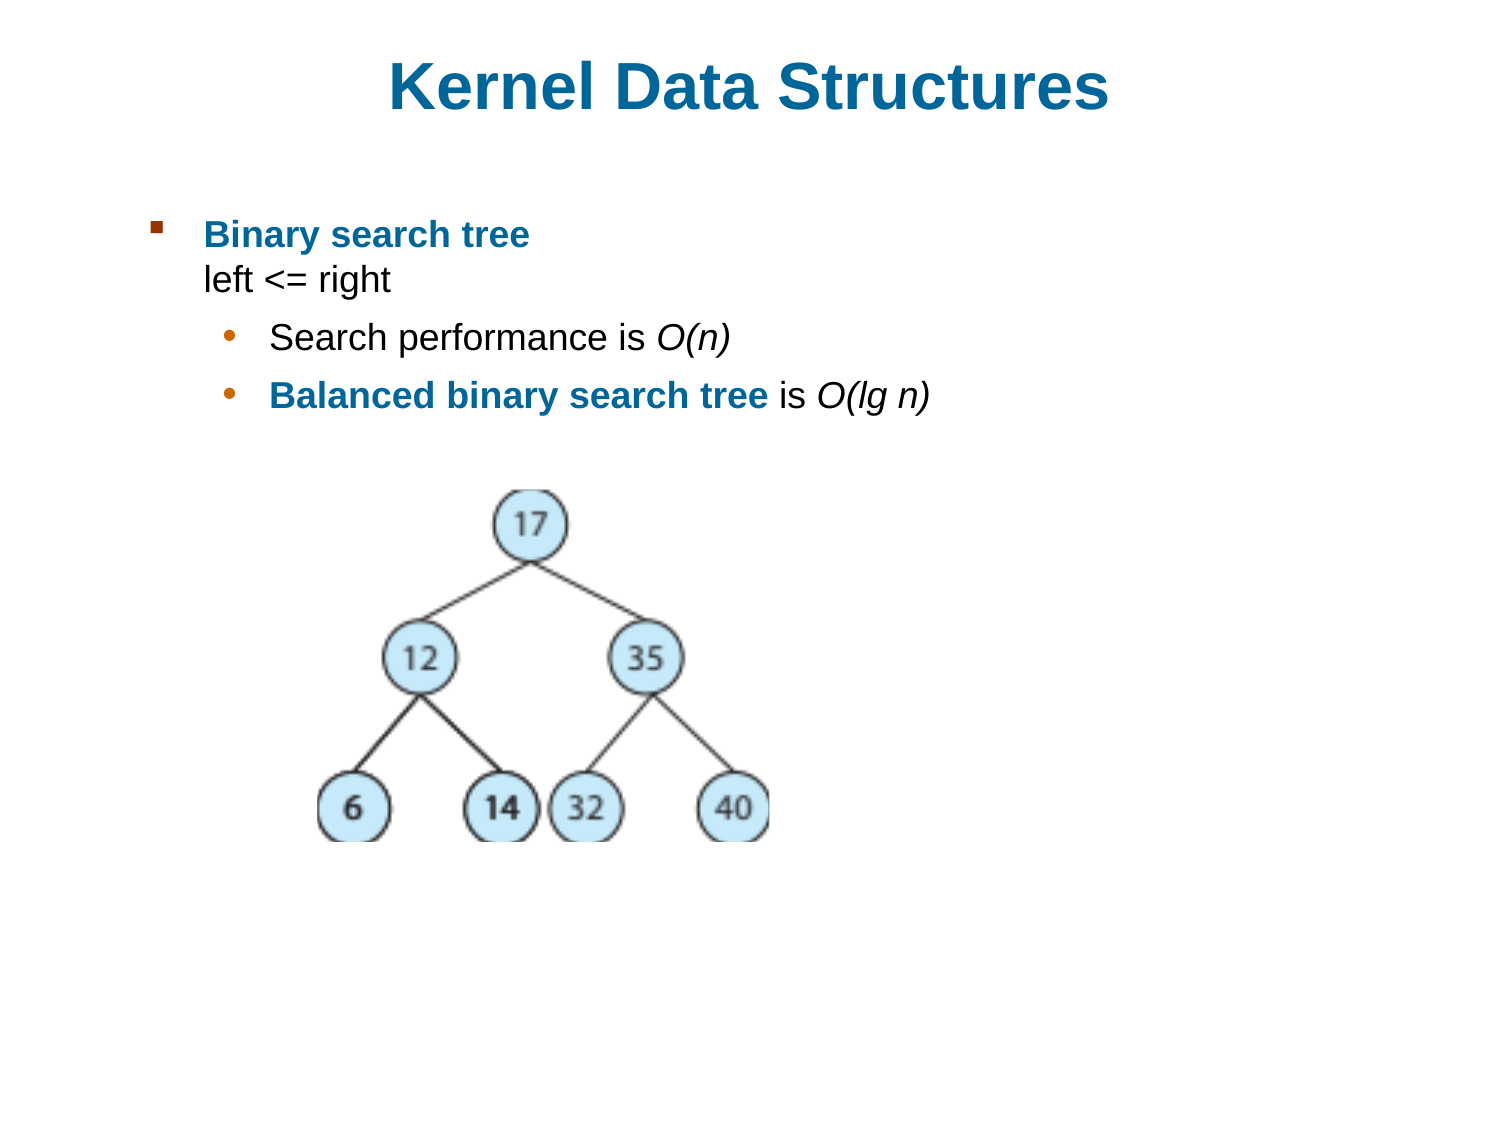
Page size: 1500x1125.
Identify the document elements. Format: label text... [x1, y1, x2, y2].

list Binary search tree left <= right Search performance is O(n) Balanced binary search tree is O(lg n) [132, 202, 1030, 466]
title Kernel Data Structures [75, 35, 1425, 131]
picture [317, 488, 770, 842]
